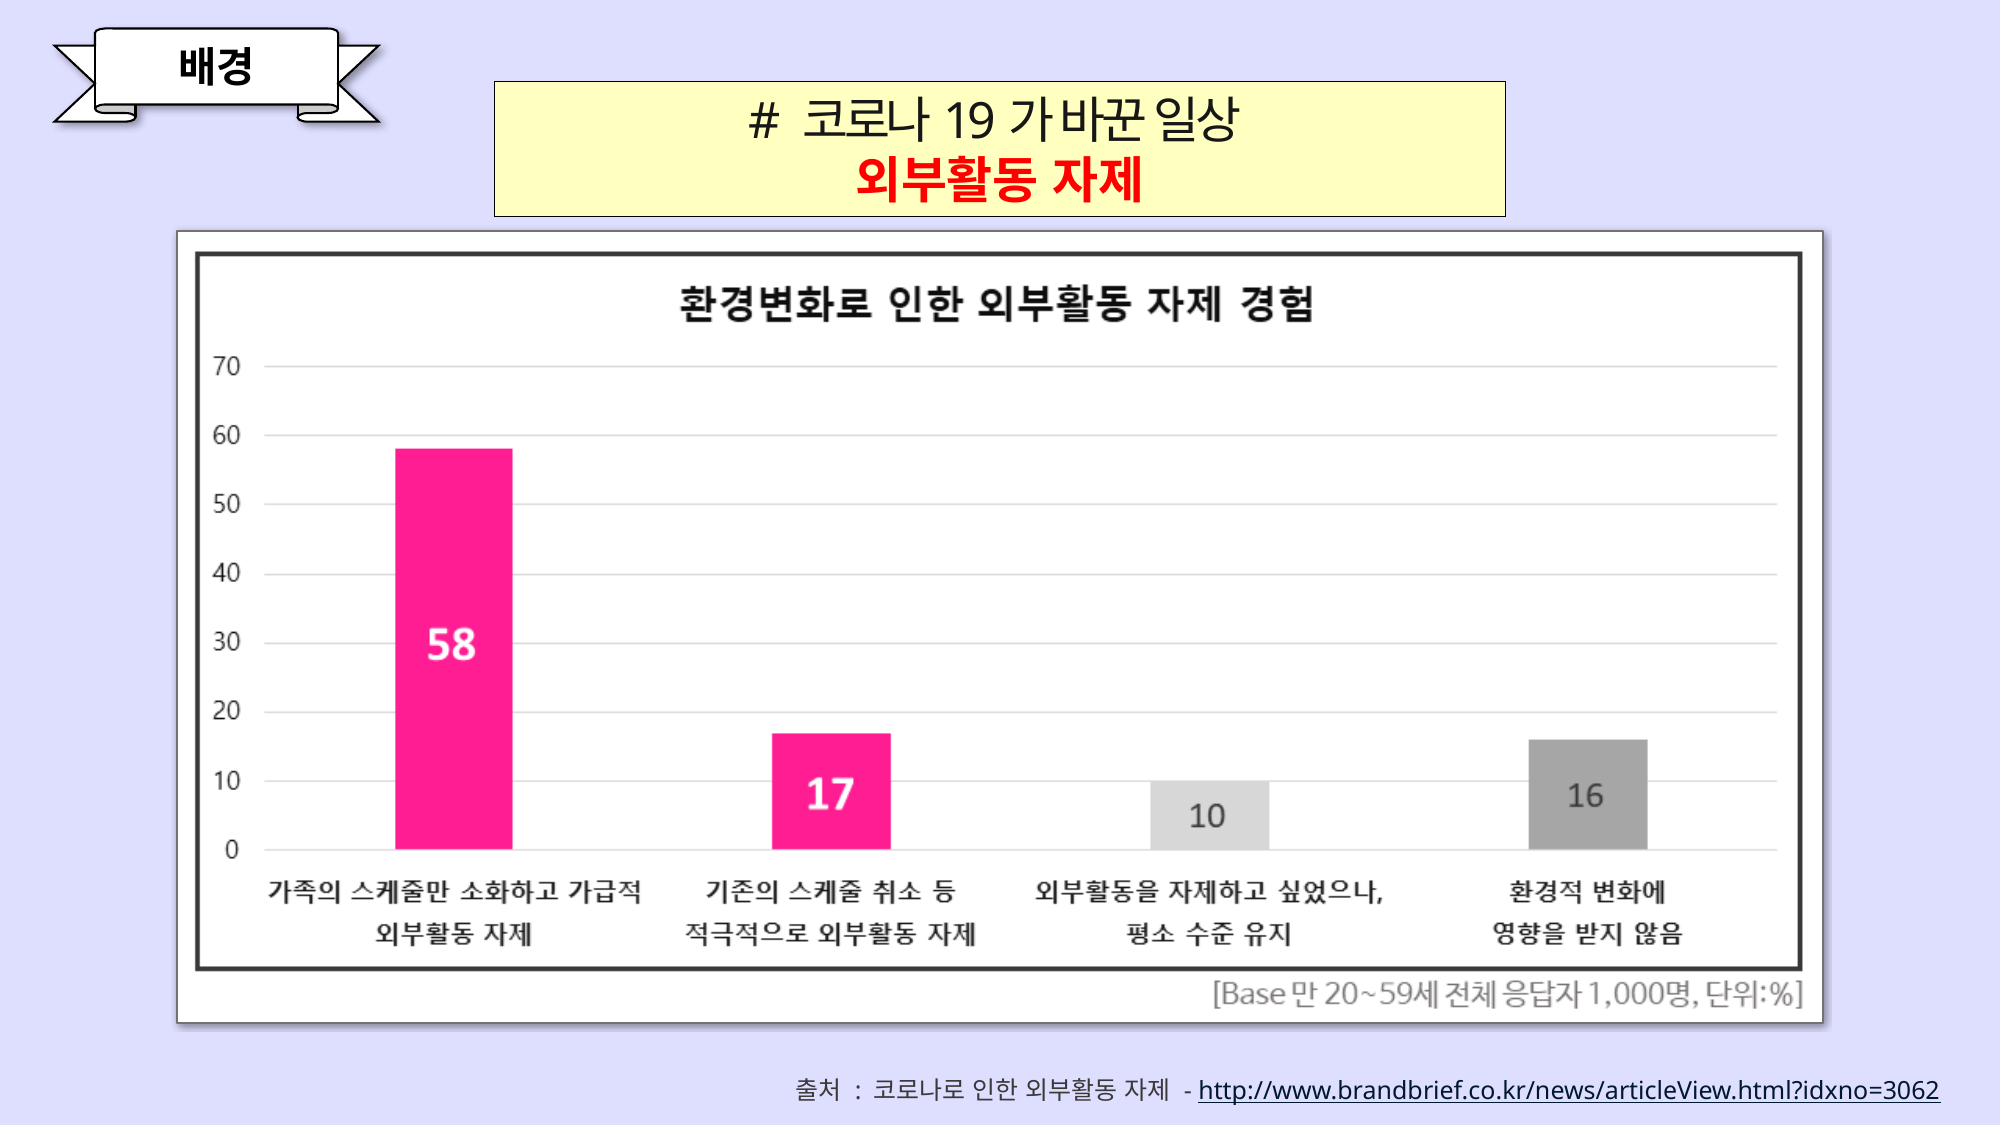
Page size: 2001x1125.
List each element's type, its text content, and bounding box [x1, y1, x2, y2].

text_box # 코로나19가 바꾼 일상 외부활동 자제 [494, 81, 1506, 217]
picture [177, 231, 1823, 1023]
text_box [299, 106, 336, 113]
text_box [51, 27, 382, 123]
text_box 출처 : 코로나로 인한 외부활동 자제 - http://www.brandbrief.co.kr/news/articleView.html?idxno=3062 [780, 1067, 1957, 1117]
text_box 배경 [132, 31, 301, 102]
text_box [97, 106, 134, 113]
